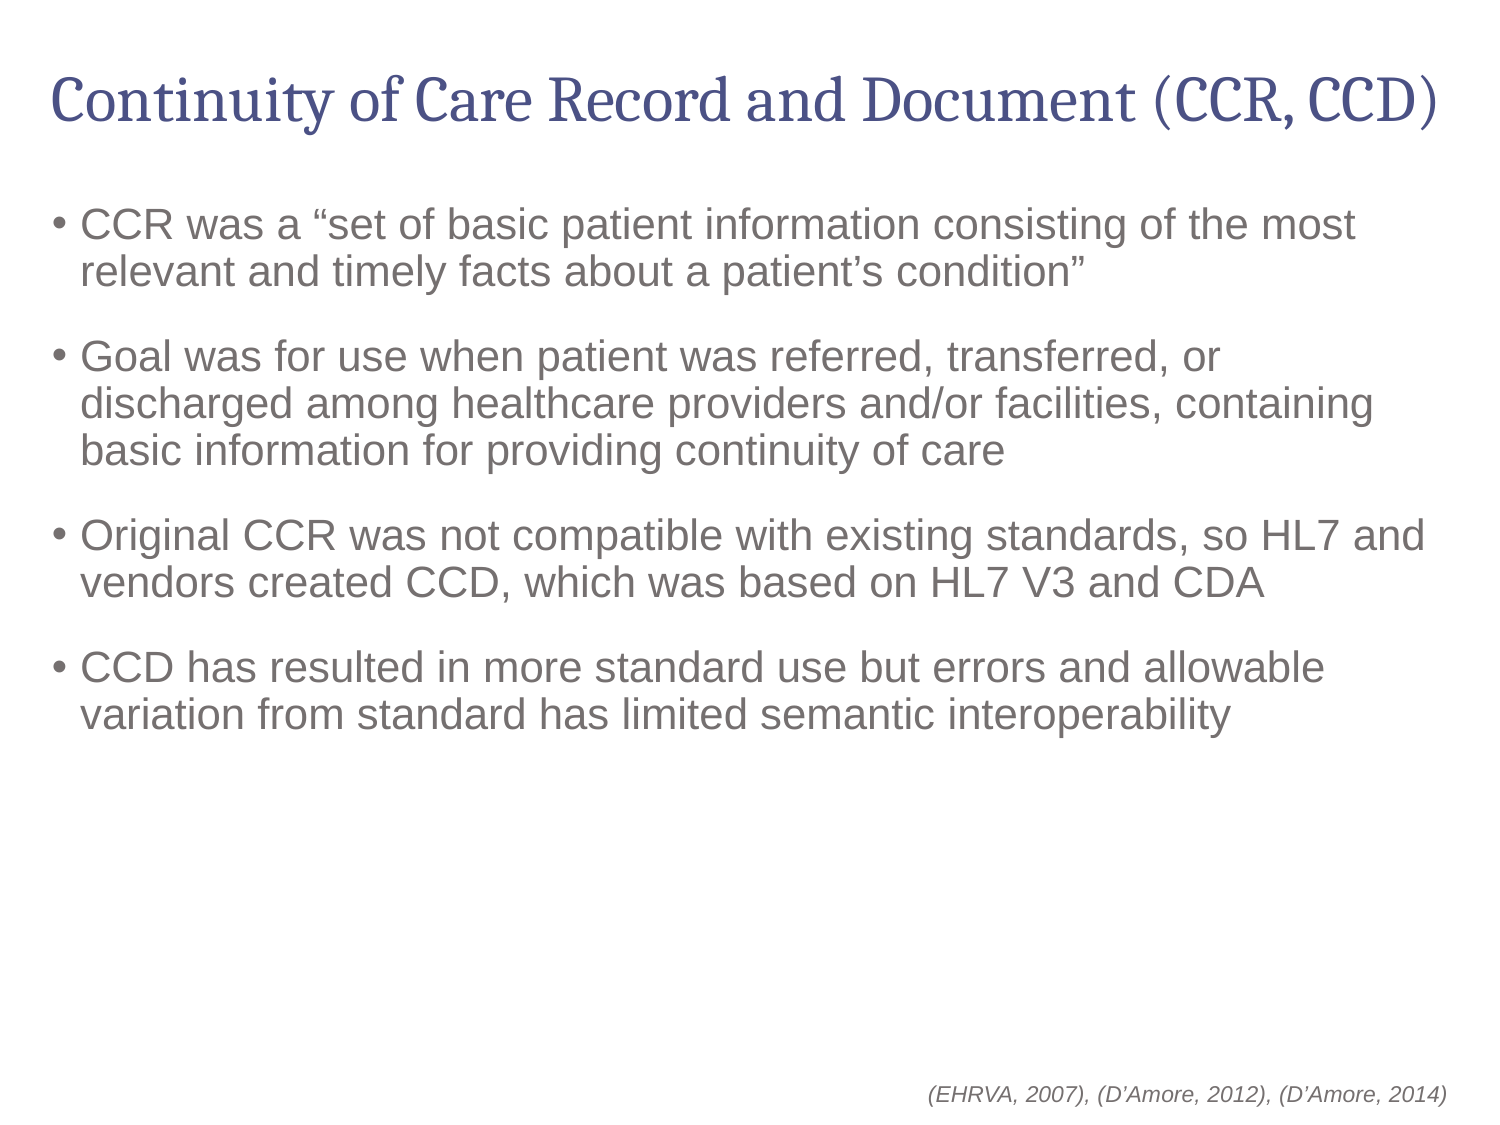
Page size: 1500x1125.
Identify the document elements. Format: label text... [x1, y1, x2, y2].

list CCR was a “set of basic patient information consisting of the most relevant and timely facts about a patient’s condition” Goal was for use when patient was referred, transferred, or discharged among healthcare providers and/or facilities, containing basic information for providing continuity of care Original CCR was not compatible with existing standards, so HL7 and vendors created CCD, which was based on HL7 V3 and CDA CCD has resulted in more standard use but errors and allowable variation from standard has limited semantic interoperability [36, 194, 1464, 1057]
title Continuity of Care Record and Document (CCR, CCD) [36, 25, 1464, 175]
list (EHRVA, 2007), (D’Amore, 2012), (D’Amore, 2014) [862, 1075, 1464, 1113]
